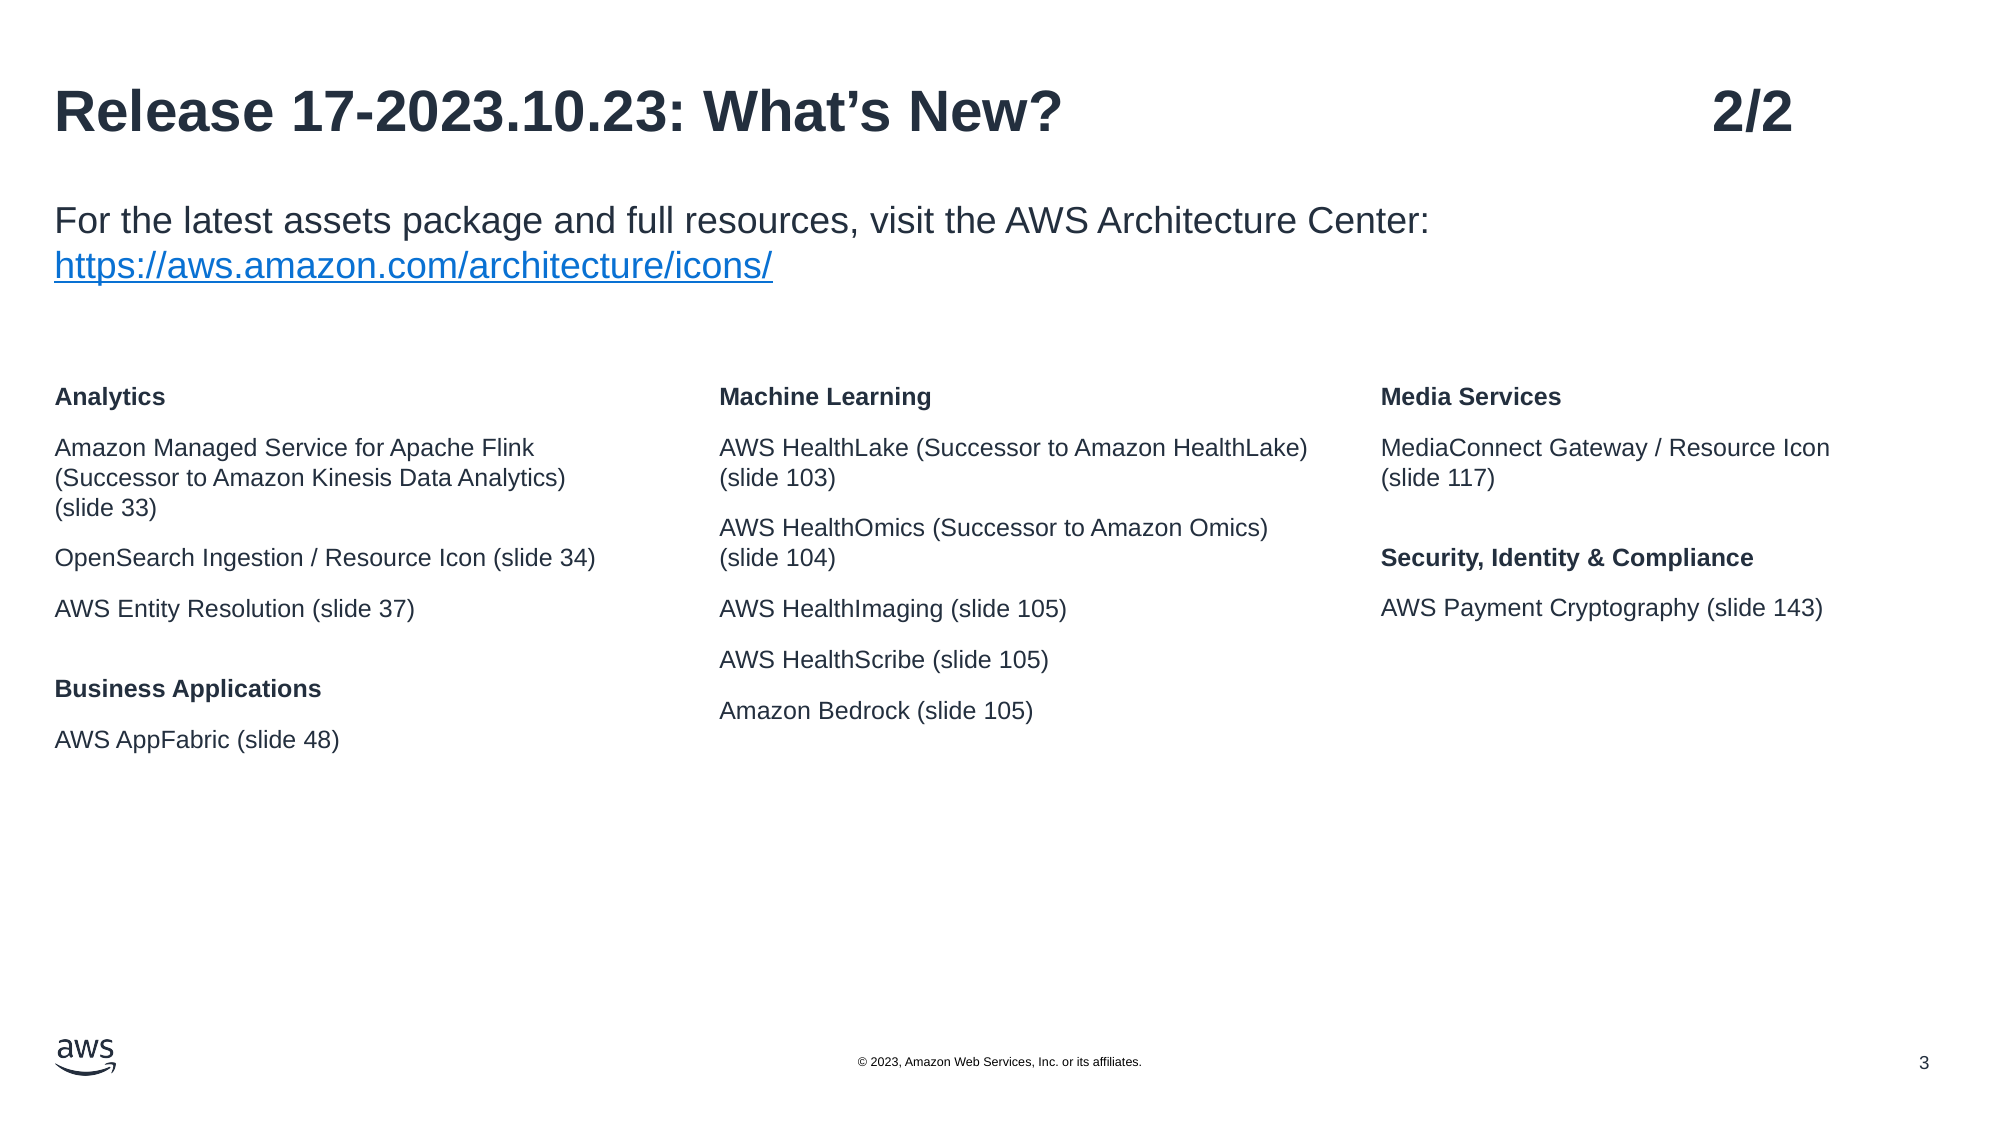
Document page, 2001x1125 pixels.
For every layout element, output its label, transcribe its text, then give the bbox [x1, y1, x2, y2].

picture [55, 1039, 116, 1076]
list Analytics Amazon Managed Service for Apache Flink (Successor to Amazon Kinesis Data Analytics) (slide 33) OpenSearch Ingestion / Resource Icon (slide 34) AWS Entity Resolution (slide 37) Business Applications AWS AppFabric (slide 48) [39, 372, 663, 1032]
list For the latest assets package and full resources, visit the AWS Architecture Center: https://aws.amazon.com/architecture/icons/ [39, 188, 1961, 350]
list Media Services MediaConnect Gateway / Resource Icon (slide 117) Security, Identity & Compliance AWS Payment Cryptography (slide 143) [1365, 372, 1903, 961]
list Machine Learning AWS HealthLake (Successor to Amazon HealthLake) (slide 103) AWS HealthOmics (Successor to Amazon Omics) (slide 104) AWS HealthImaging (slide 105) AWS HealthScribe (slide 105) Amazon Bedrock (slide 105) [704, 372, 1328, 1032]
title Release 17-2023.10.23: What’s New? 2/2 [39, 59, 1961, 166]
footer © 2023, Amazon Web Services, Inc. or its affiliates. [662, 1031, 1338, 1092]
slide_number 3 [1494, 1031, 1945, 1092]
